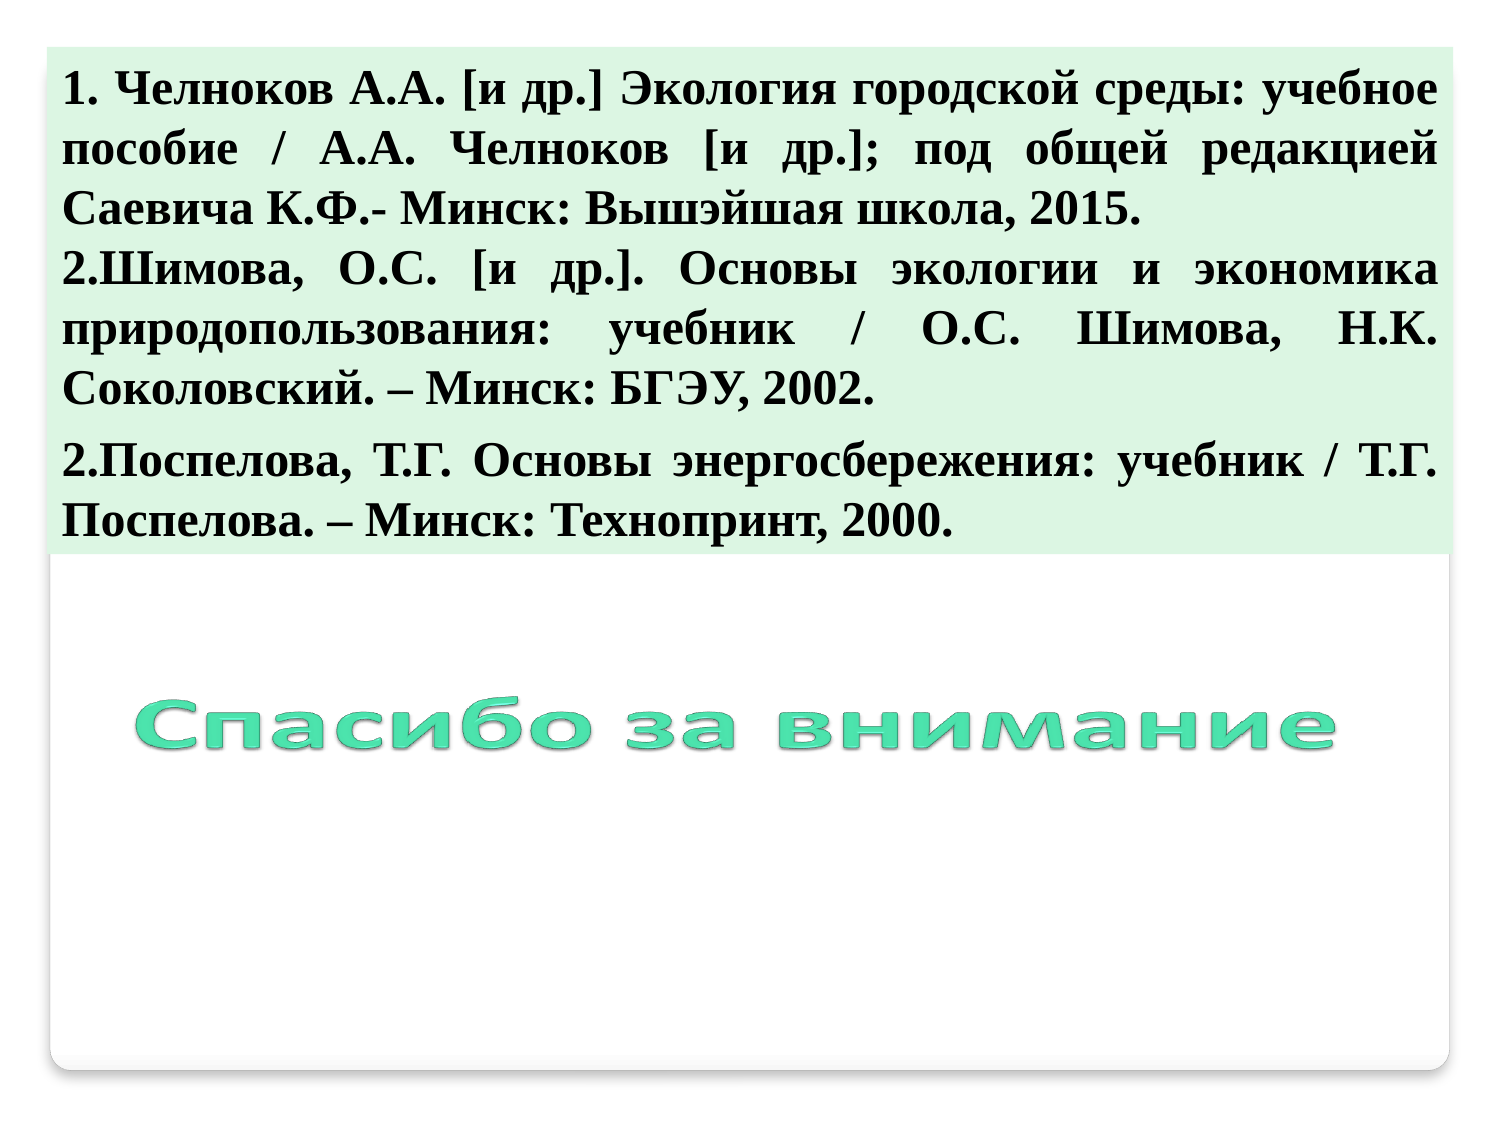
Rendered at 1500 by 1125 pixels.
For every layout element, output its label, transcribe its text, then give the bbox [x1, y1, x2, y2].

text_box 1. Челноков А.А. [и др.] Экология городской среды: учебное пособие / А.А. Челноков [и др.]; под общей редакцией Саевича К.Ф.- Минск: Вышэйшая школа, 2015. 2.Шимова, О.С. [и др.]. Основы экологии и экономика природопользования: учебник / О.С. Шимова, Н.К. Соколовский. – Минск: БГЭУ, 2002. 2.Поспелова, Т.Г. Основы энергосбережения: учебник / Т.Г. Поспелова. – Минск: Технопринт, 2000. [46, 46, 1454, 550]
picture [46, 550, 1454, 1075]
